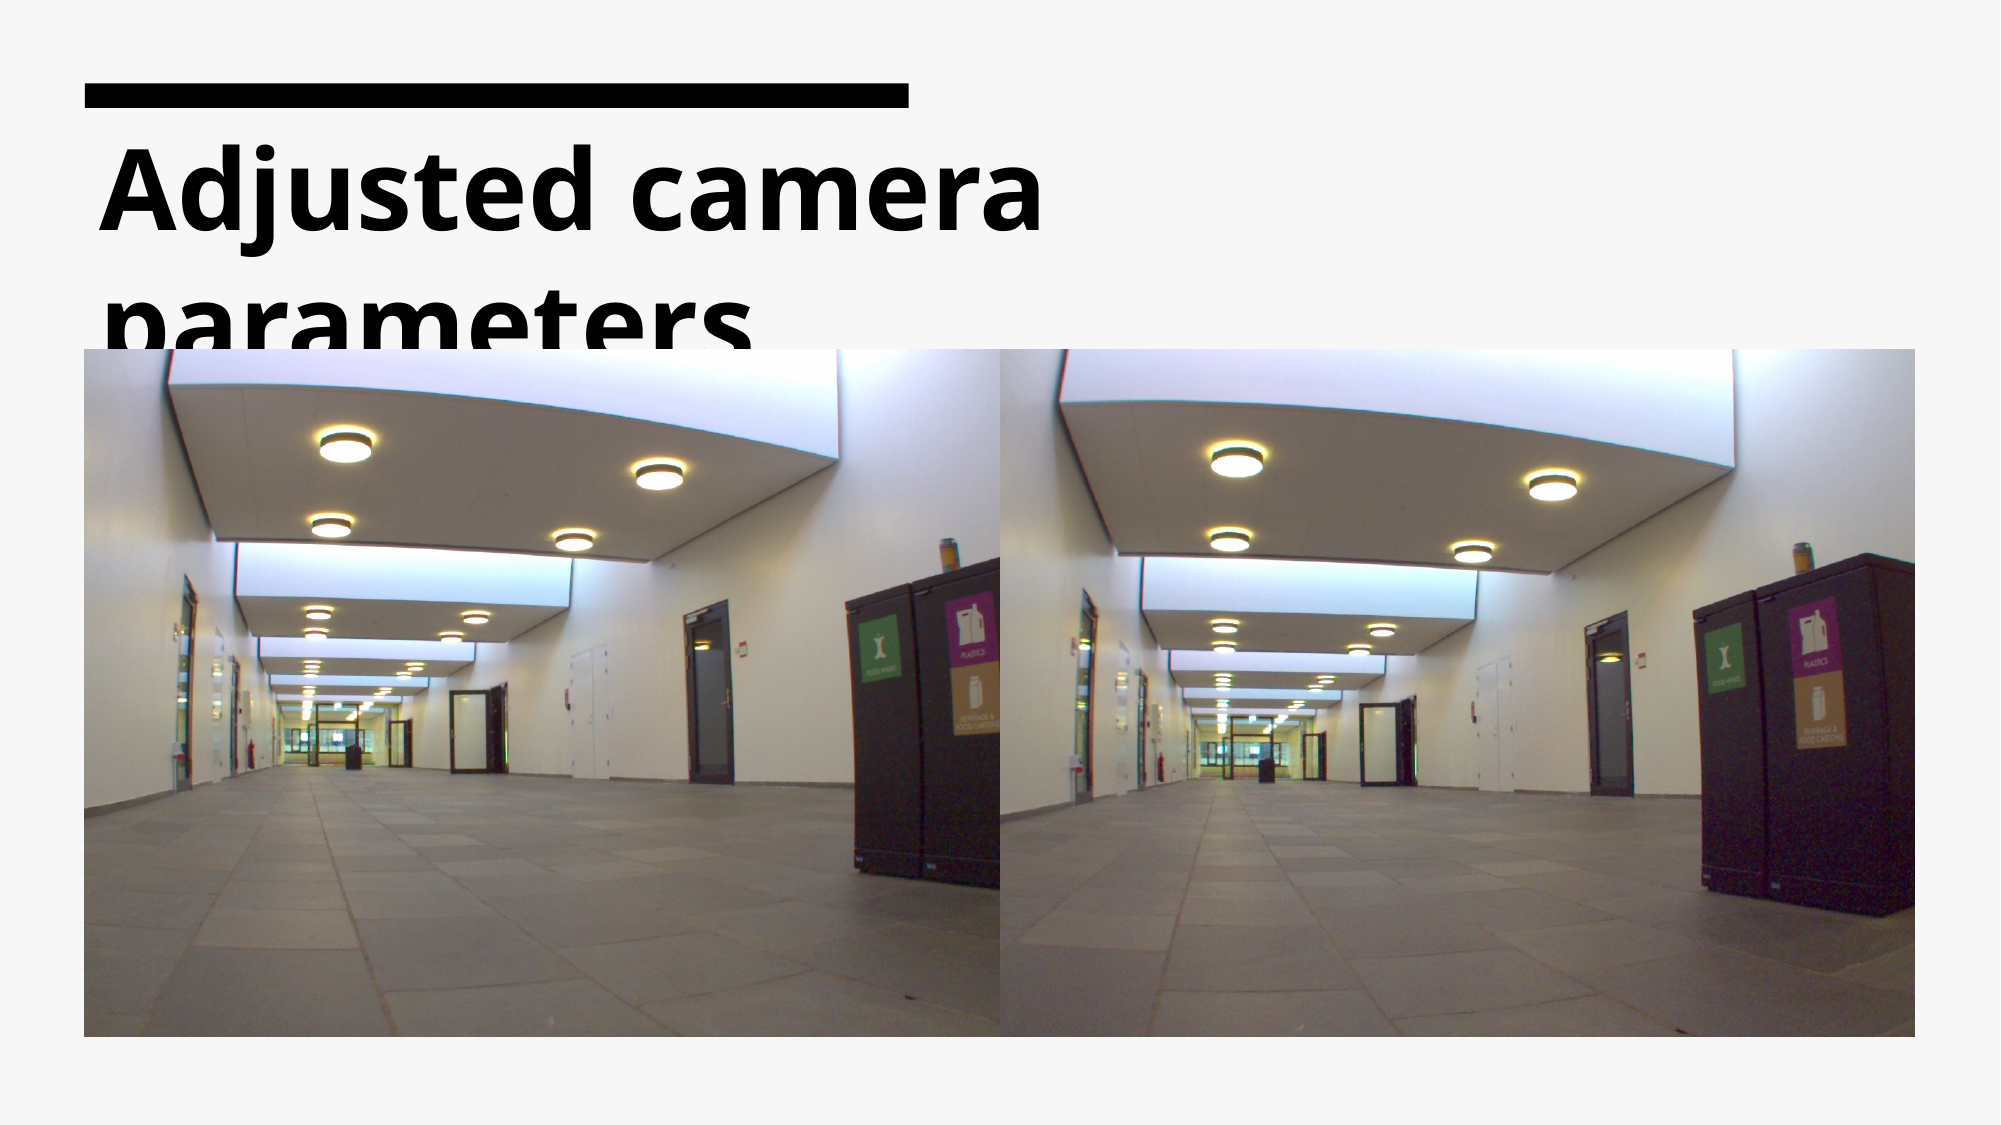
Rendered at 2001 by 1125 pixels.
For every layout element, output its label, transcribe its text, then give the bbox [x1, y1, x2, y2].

picture [84, 349, 1001, 1037]
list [1001, 349, 1916, 1037]
title Adjusted camera parameters [84, 110, 1685, 349]
